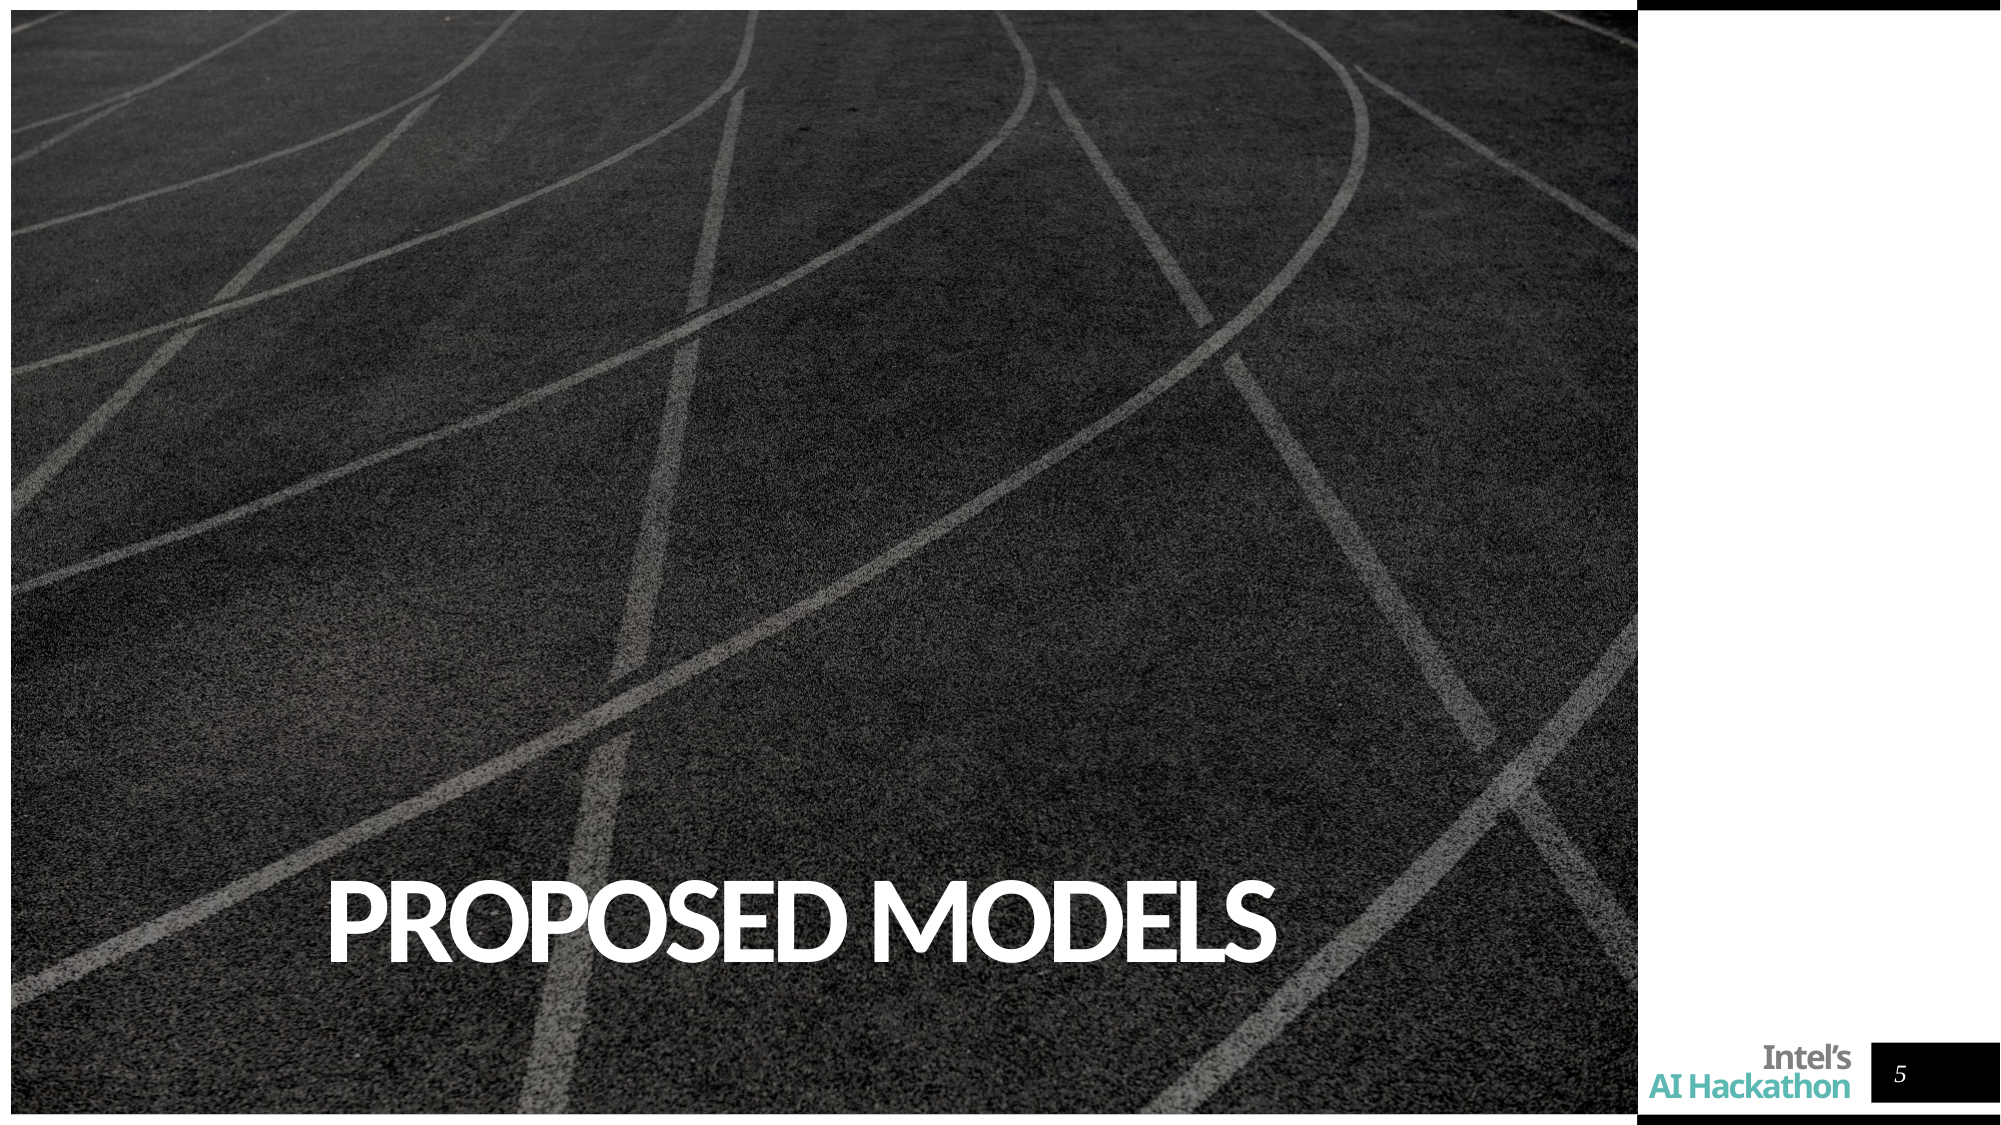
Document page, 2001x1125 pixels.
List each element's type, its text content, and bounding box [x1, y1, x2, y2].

picture [11, 10, 1638, 1114]
slide_number 5 [1877, 1050, 1924, 1096]
